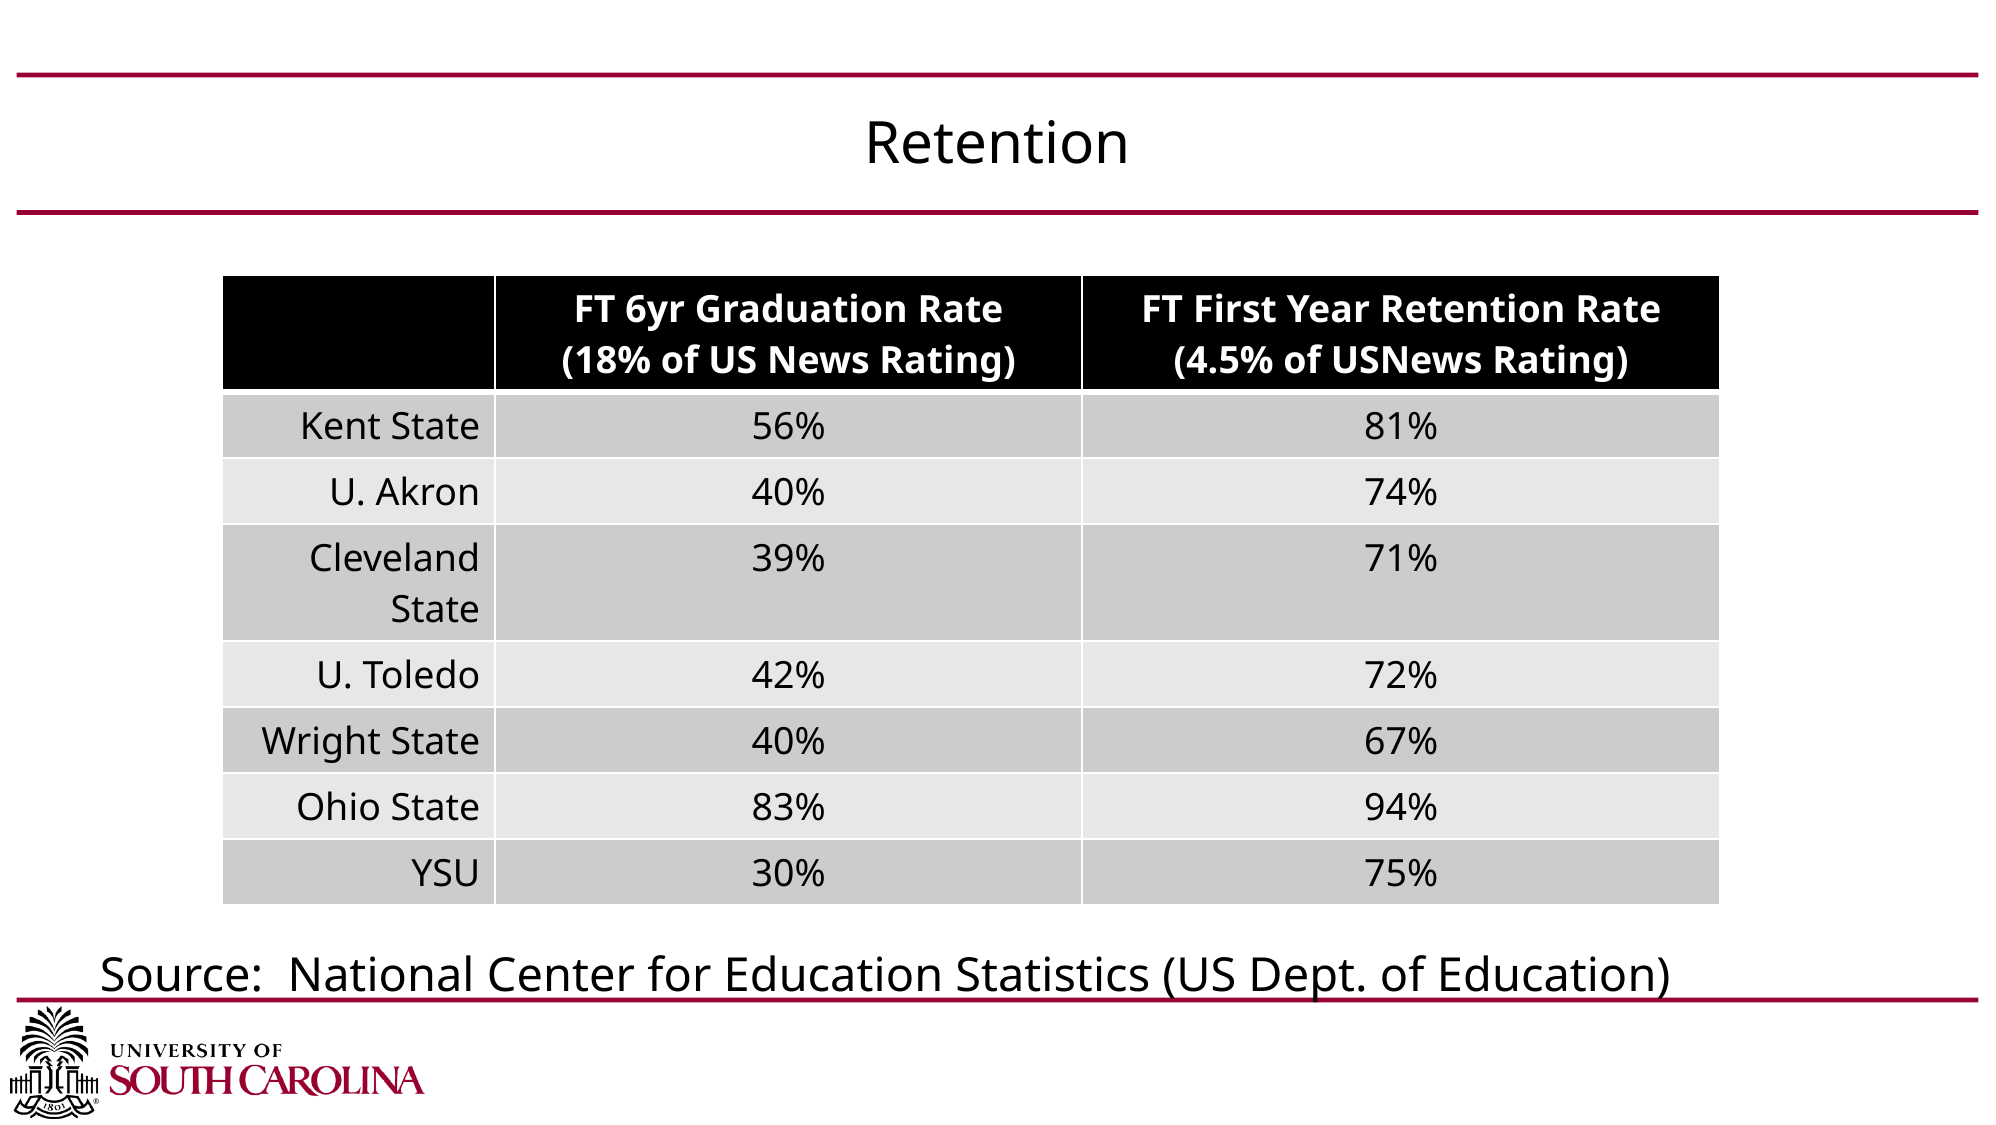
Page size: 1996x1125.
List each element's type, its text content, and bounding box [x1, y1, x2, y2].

table_cell 67% [1083, 708, 1719, 772]
table_header FT First Year Retention Rate (4.5% of USNews Rating) [1083, 276, 1719, 389]
table_cell U. Toledo [223, 642, 494, 706]
table_cell 39% [496, 525, 1081, 640]
table_cell 83% [496, 774, 1081, 838]
table_cell 75% [1083, 840, 1719, 904]
picture [10, 1006, 425, 1119]
table_cell Ohio State [223, 774, 494, 838]
text_box Source: National Center for Education Statistics (US Dept. of Education) [85, 937, 1752, 1011]
table_cell 42% [496, 642, 1081, 706]
table_cell 72% [1083, 642, 1719, 706]
table_cell Wright State [223, 708, 494, 772]
table_header [223, 276, 494, 389]
table_cell 40% [496, 459, 1081, 523]
table_cell YSU [223, 840, 494, 904]
table_cell 40% [496, 708, 1081, 772]
table_cell 81% [1083, 395, 1719, 457]
table_cell 30% [496, 840, 1081, 904]
table_cell 56% [496, 395, 1081, 457]
table_cell 74% [1083, 459, 1719, 523]
table_cell 71% [1083, 525, 1719, 640]
title Retention [99, 74, 1896, 206]
table_cell 94% [1083, 774, 1719, 838]
table_cell Cleveland State [223, 525, 494, 640]
table_cell U. Akron [223, 459, 494, 523]
table_header FT 6yr Graduation Rate (18% of US News Rating) [496, 276, 1081, 389]
table_cell Kent State [223, 395, 494, 457]
